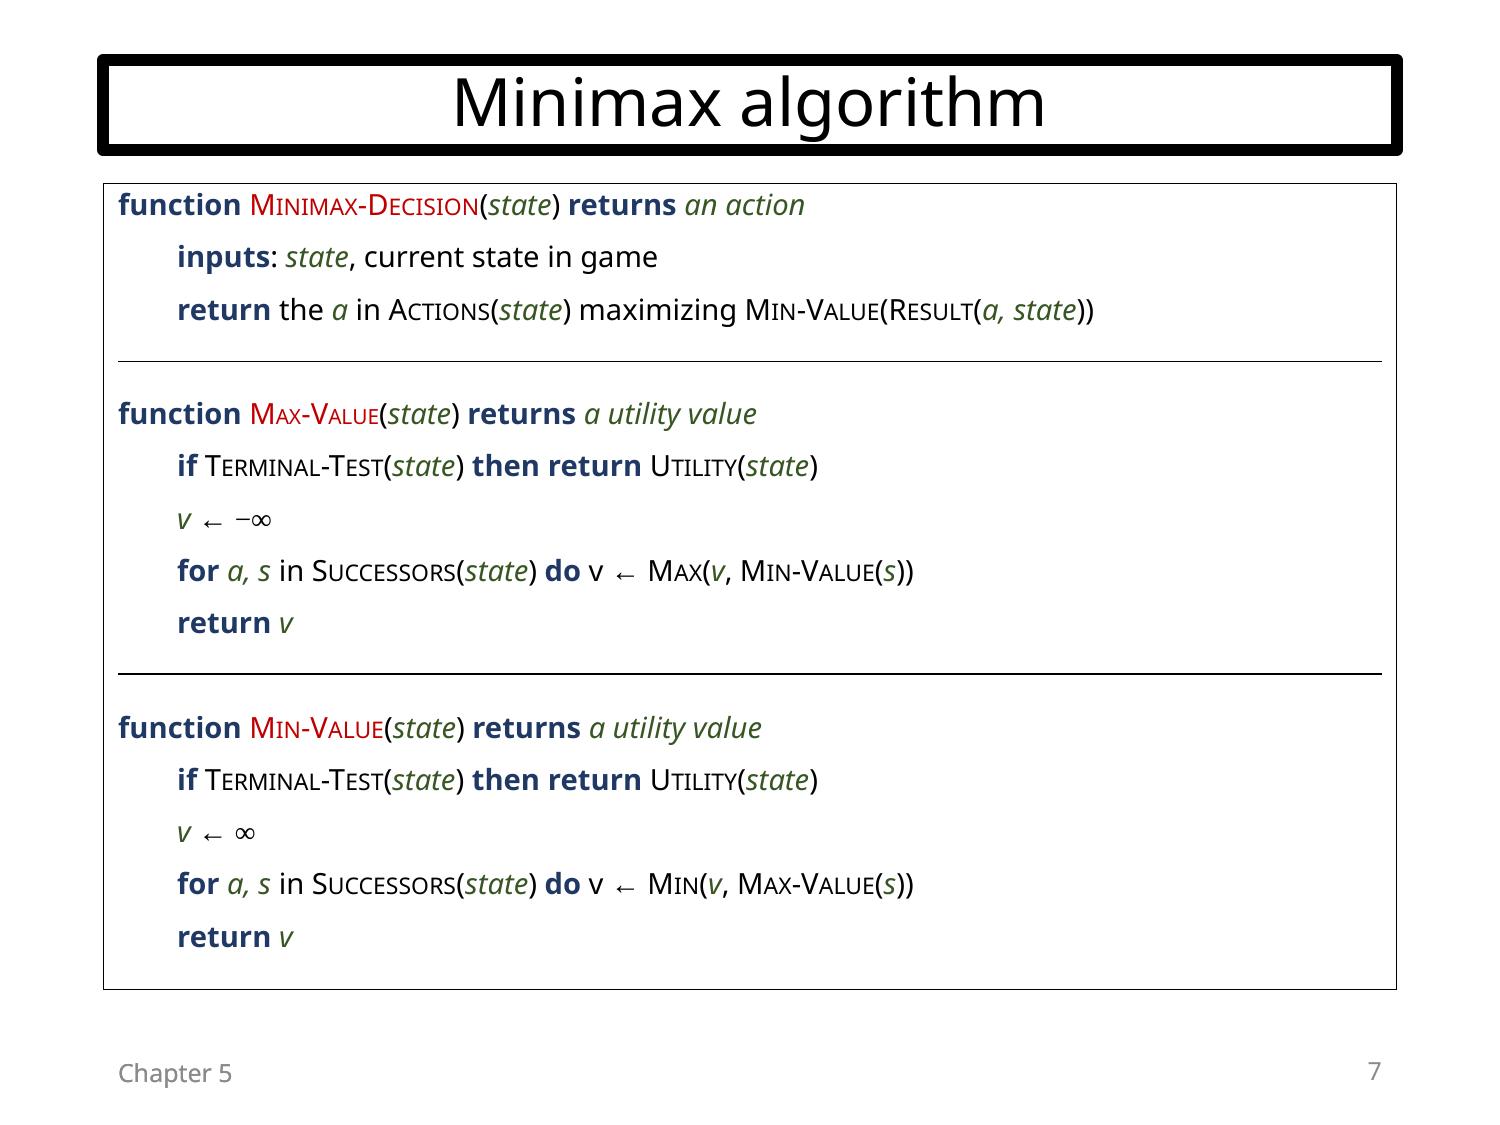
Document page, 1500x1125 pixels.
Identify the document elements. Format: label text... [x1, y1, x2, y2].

text_box function MINIMAX-DECISION(state) returns an action inputs: state, current state in game return the a in ACTIONS(state) maximizing MIN-VALUE(RESULT(a, state)) function MAX-VALUE(state) returns a utility value if TERMINAL-TEST(state) then return UTILITY(state) v ← −∞ for a, s in SUCCESSORS(state) do v ← MAX(v, MIN-VALUE(s)) return v function MIN-VALUE(state) returns a utility value if TERMINAL-TEST(state) then return UTILITY(state) v ← ∞ for a, s in SUCCESSORS(state) do v ← MIN(v, MAX-VALUE(s)) return v [103, 183, 1397, 990]
title Minimax algorithm [97, 54, 1403, 156]
slide_number 7 [1059, 1042, 1397, 1103]
